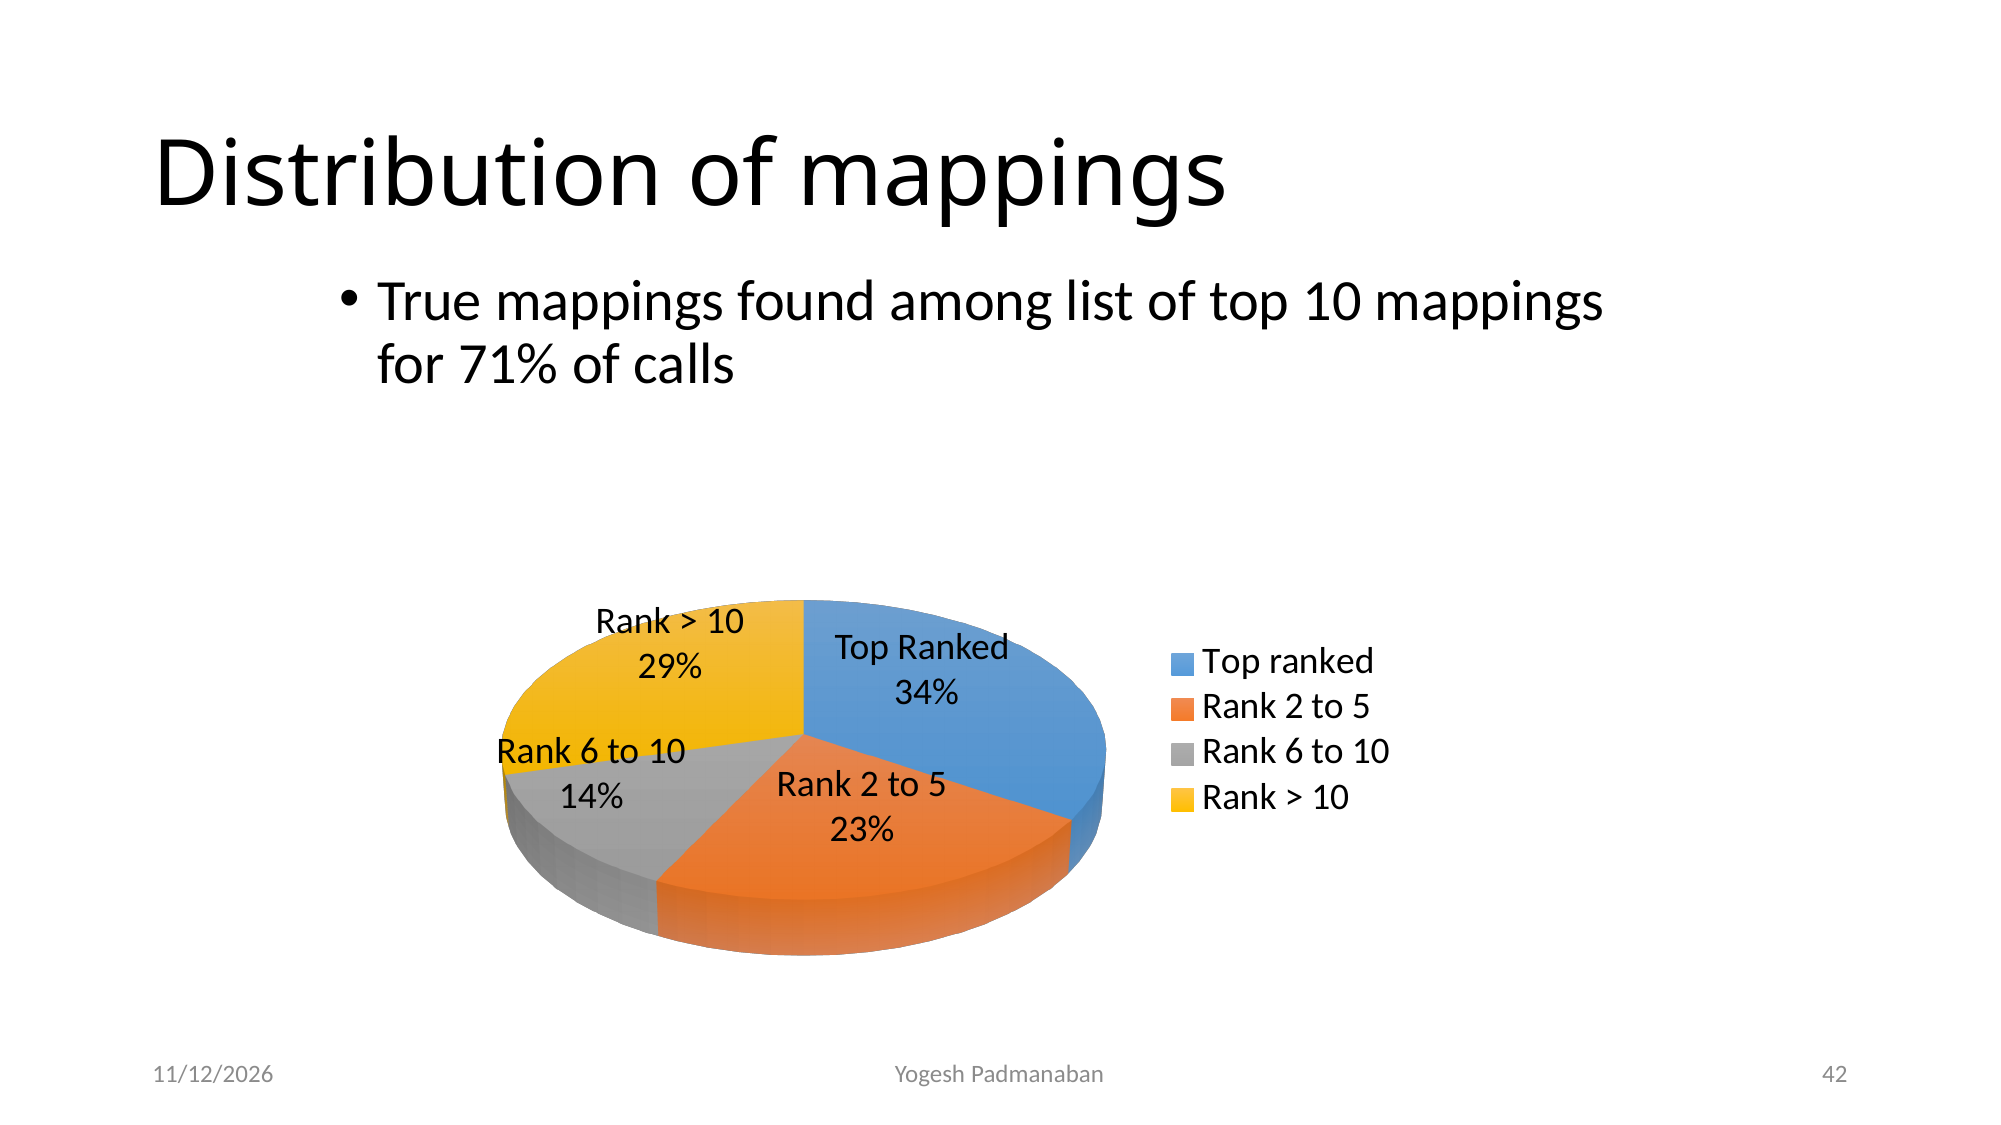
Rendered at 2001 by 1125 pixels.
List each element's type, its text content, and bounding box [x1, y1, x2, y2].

footer Yogesh Padmanaban [762, 1042, 1238, 1103]
slide_number 42 [1325, 1042, 1863, 1103]
title Distribution of mappings [137, 59, 1863, 278]
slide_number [137, 1042, 675, 1103]
list True mappings found among list of top 10 mappings for 71% of calls [324, 262, 1675, 484]
chart [447, 451, 1415, 1013]
